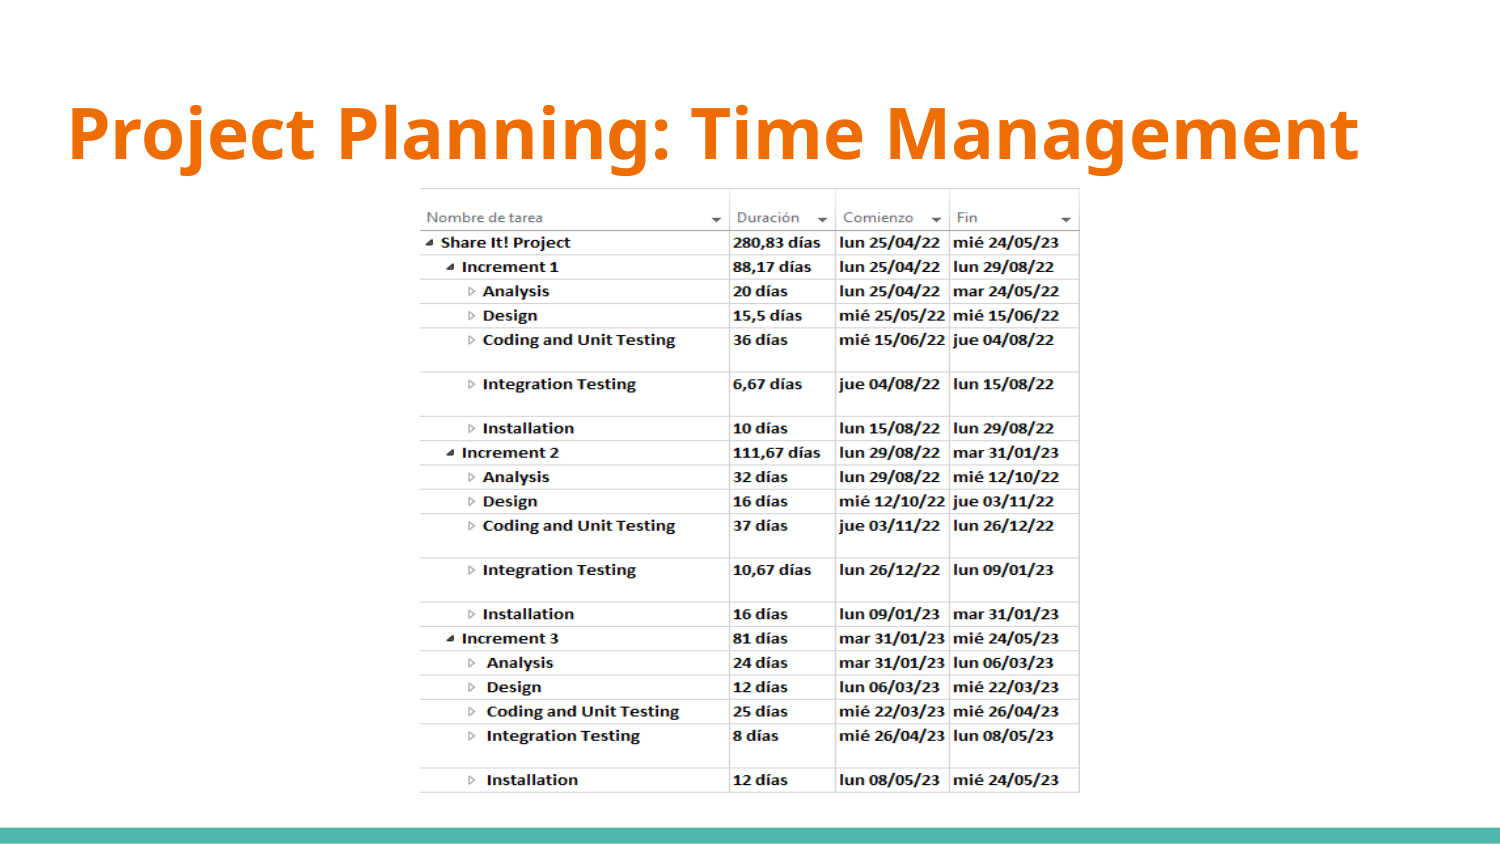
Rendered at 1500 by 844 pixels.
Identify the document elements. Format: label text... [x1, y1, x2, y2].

picture [420, 188, 1080, 794]
title Project Planning: Time Management [51, 72, 1449, 189]
